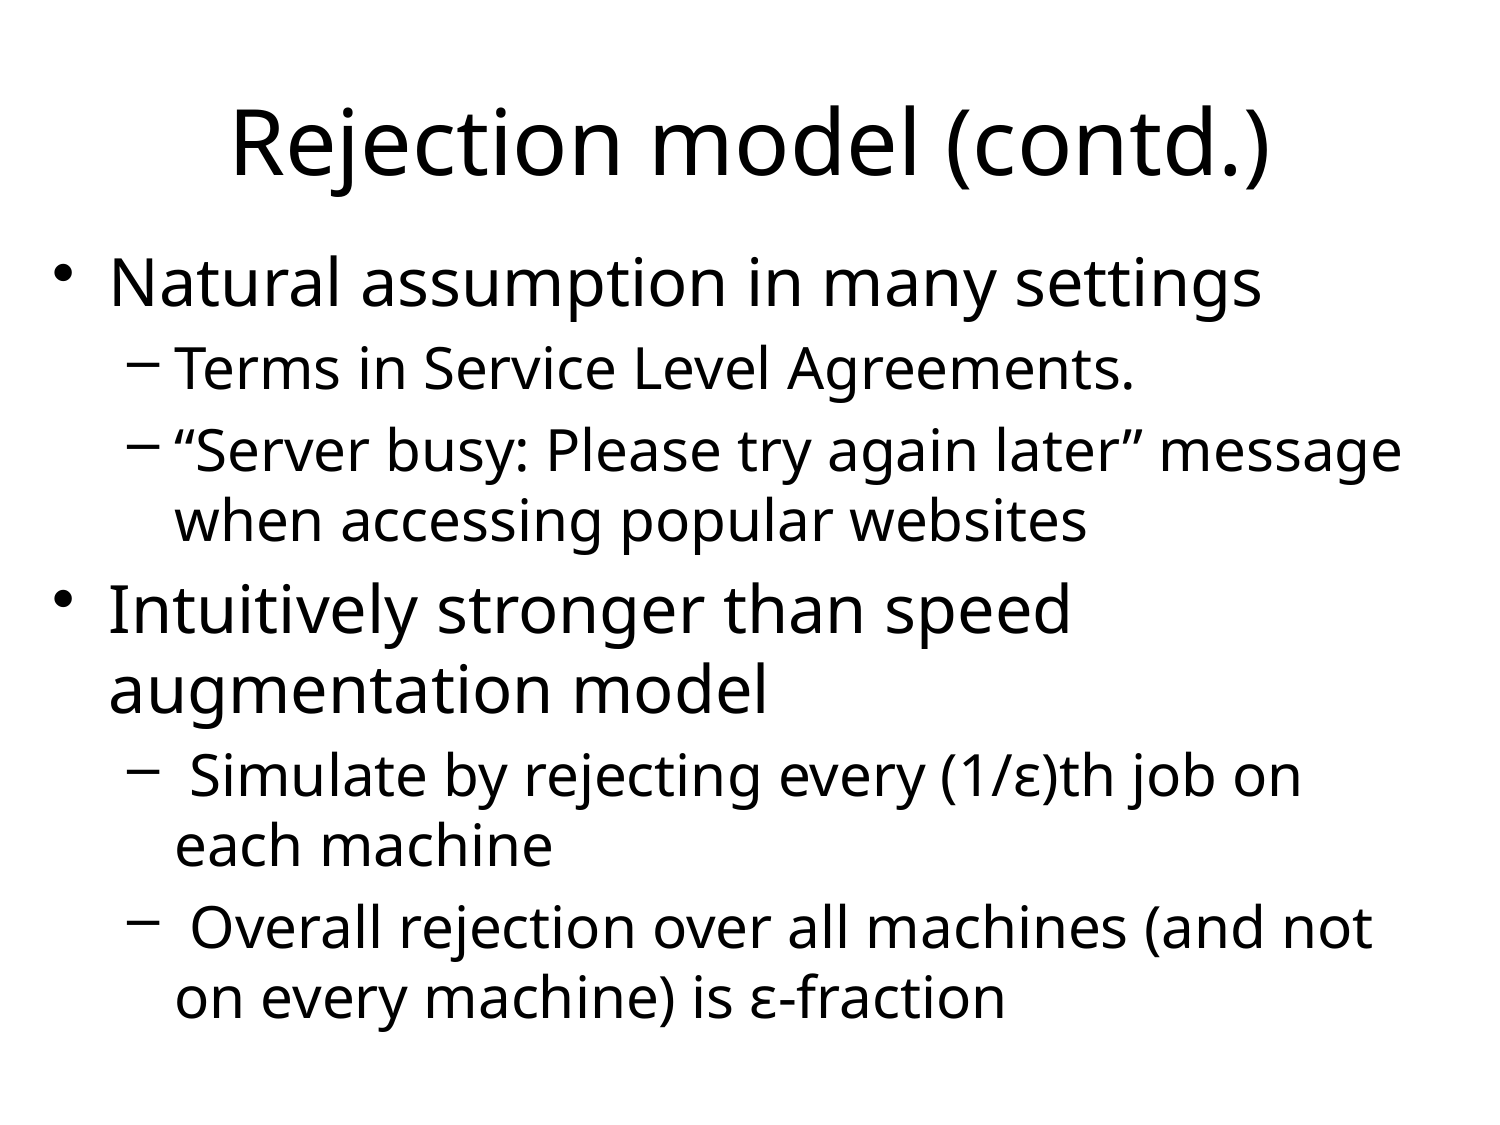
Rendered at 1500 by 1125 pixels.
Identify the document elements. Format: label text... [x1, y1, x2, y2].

title Rejection model (contd.) [74, 44, 1426, 232]
list Natural assumption in many settings Terms in Service Level Agreements. “Server busy: Please try again later” message when accessing popular websites Intuitively stronger than speed augmentation model Simulate by rejecting every (1/ε)th job on each machine Overall rejection over all machines (and not on every machine) is ε-fraction [37, 232, 1463, 1071]
